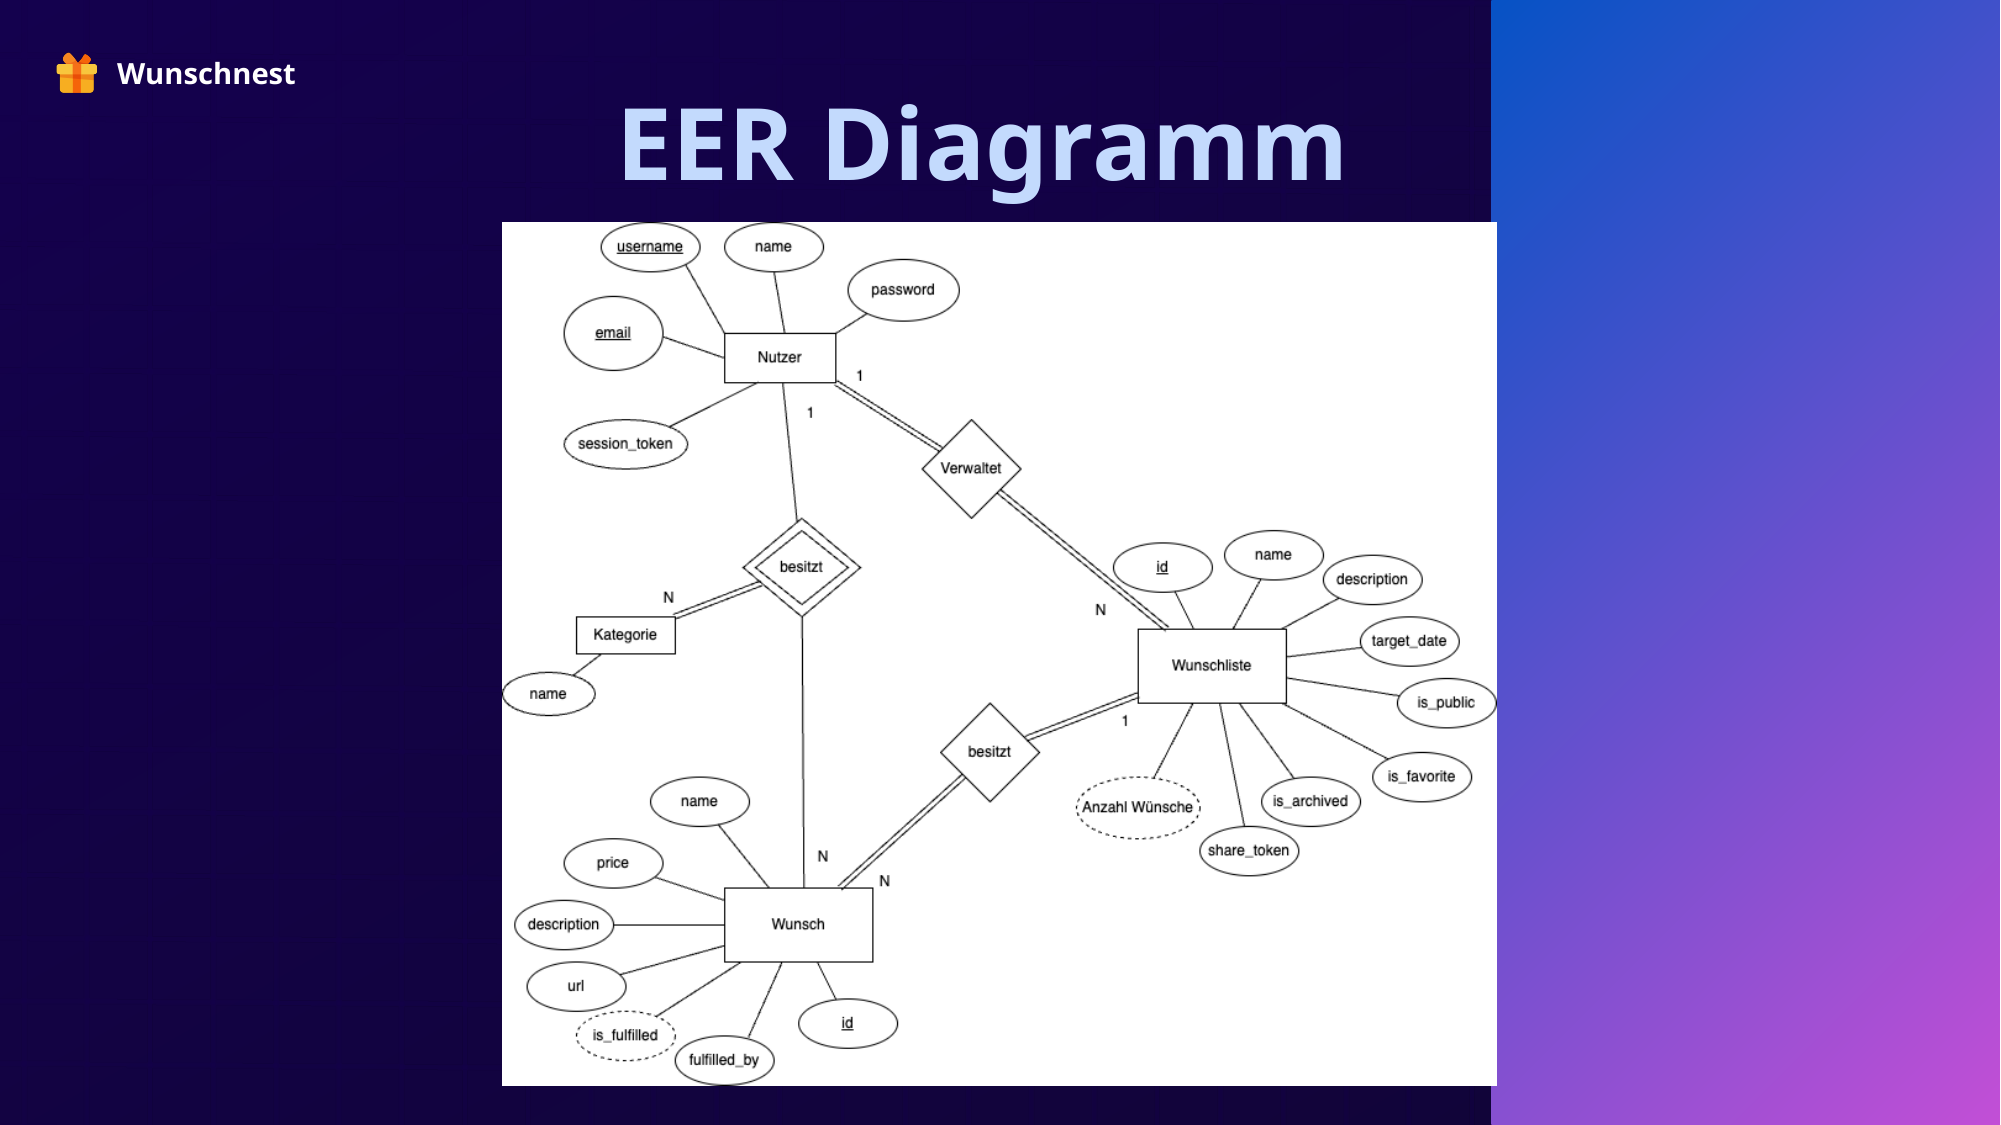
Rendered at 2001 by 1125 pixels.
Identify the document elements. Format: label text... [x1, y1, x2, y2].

picture [0, 0, 1498, 1125]
text_box EER Diagramm [566, 72, 1401, 208]
text_box Wunschnest [102, 47, 332, 98]
